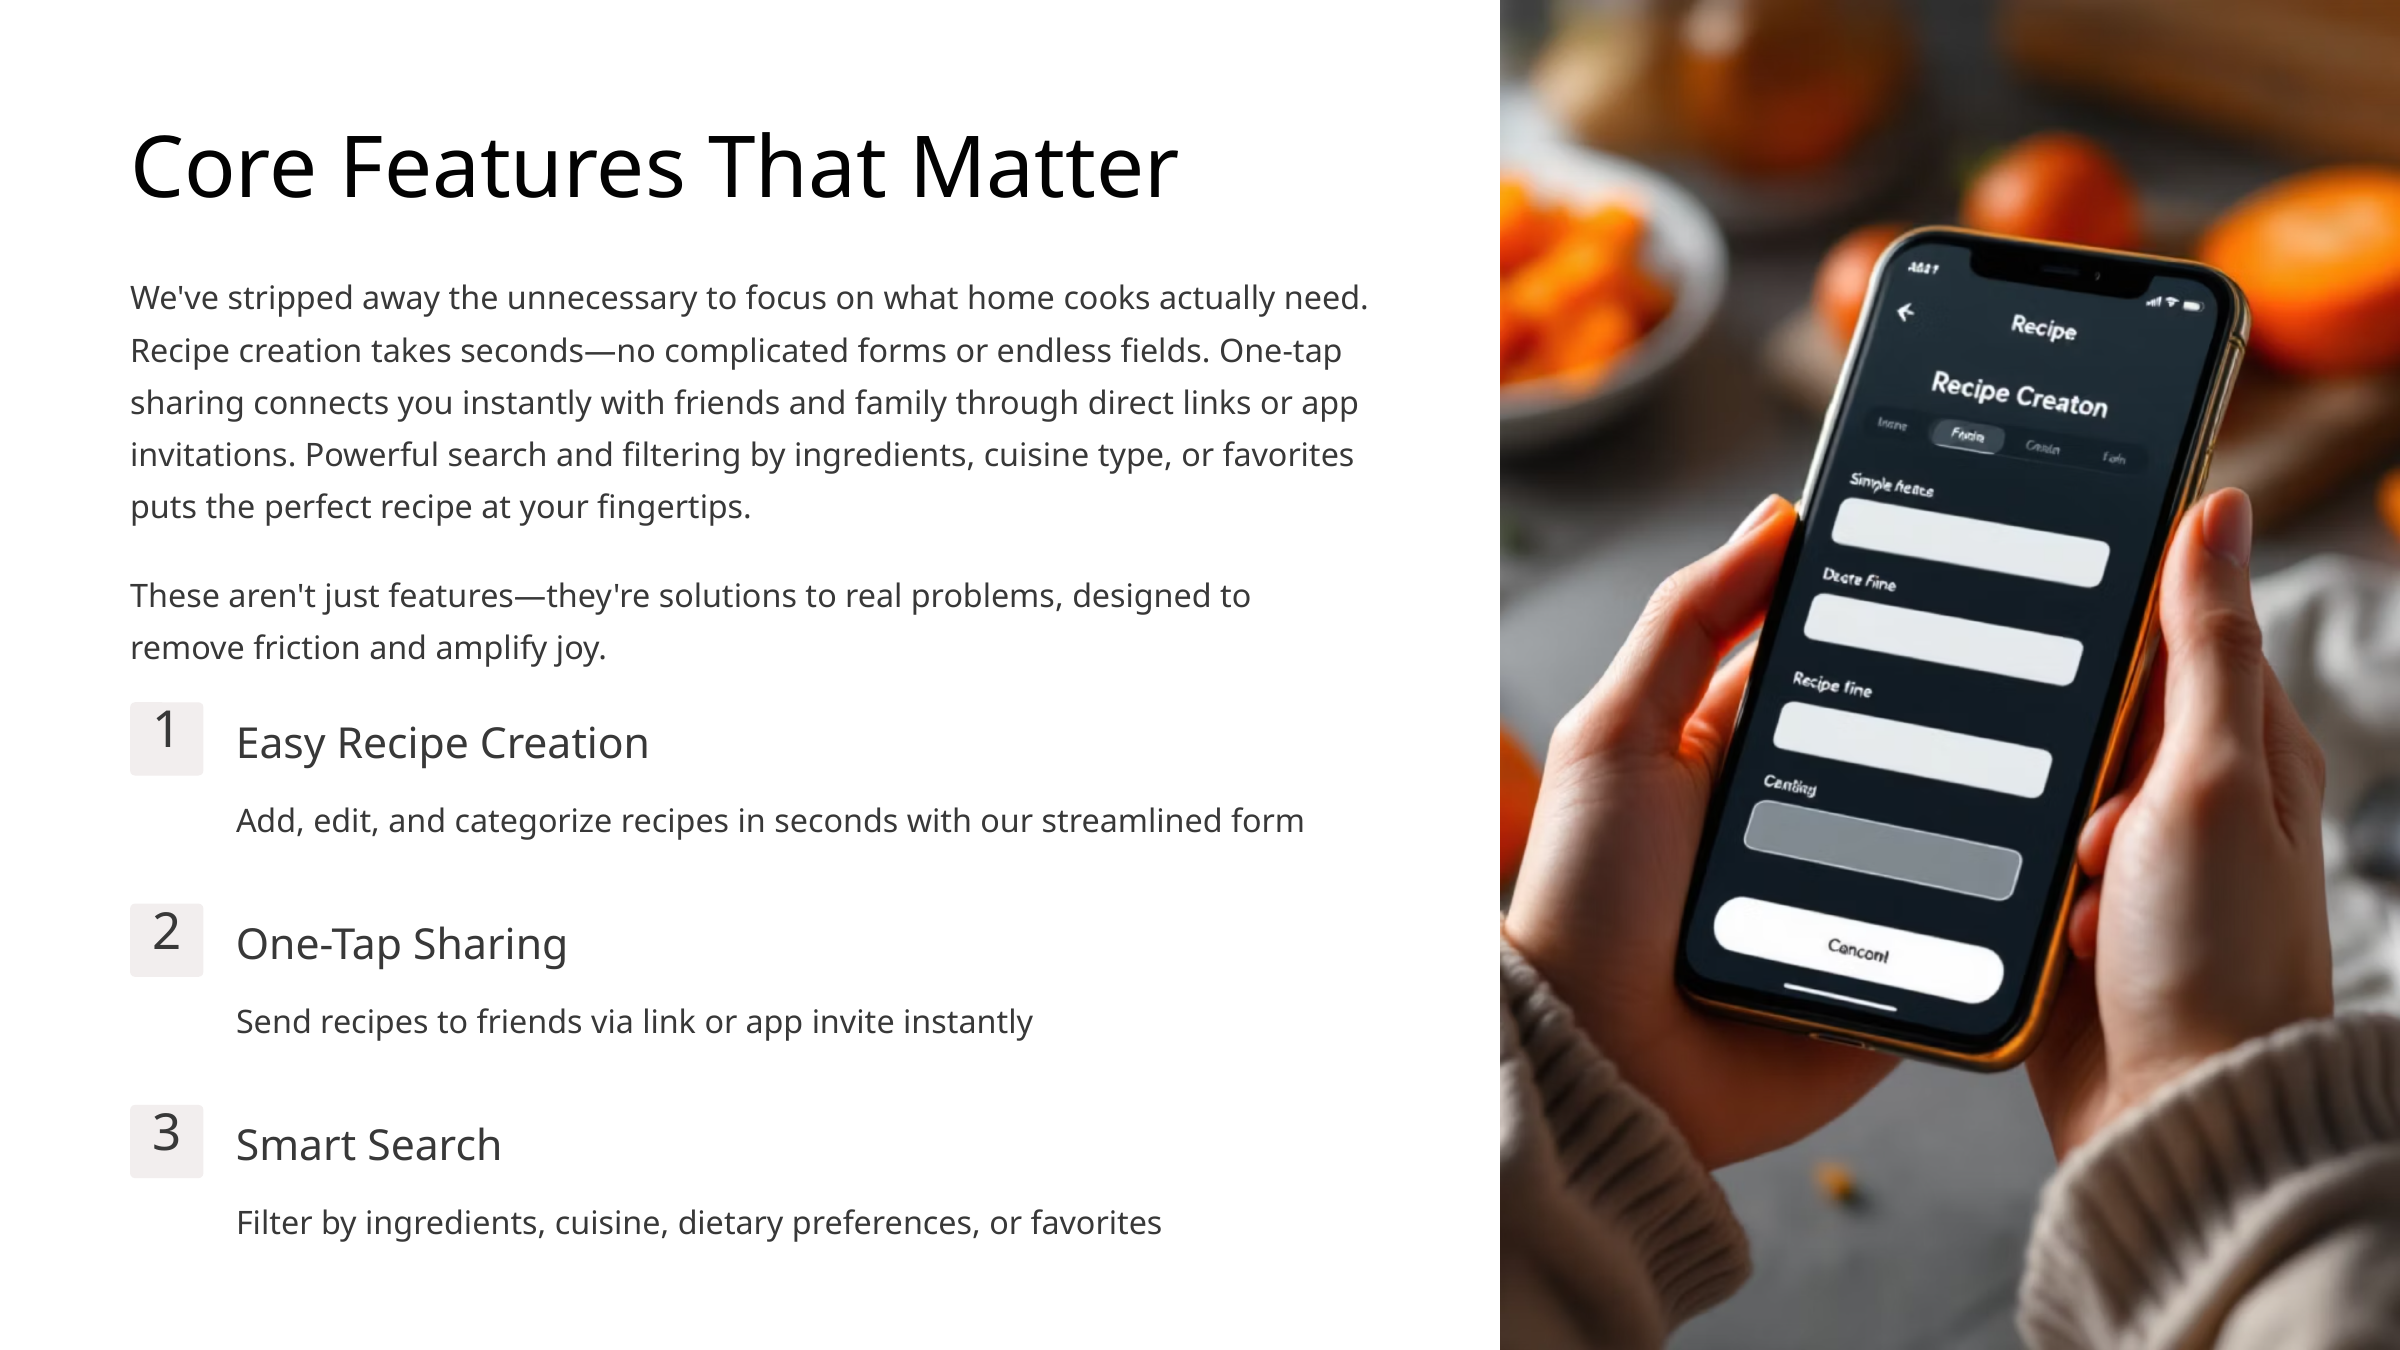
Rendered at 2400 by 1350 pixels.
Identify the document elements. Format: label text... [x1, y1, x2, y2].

text_box Smart Search [235, 1116, 664, 1170]
text_box We've stripped away the unnecessary to focus on what home cooks actually need. Recipe creation takes seconds—no complicated forms or endless fields. One-tap sharing connects you instantly with friends and family through direct links or app invitations. Powerful search and filtering by ingredients, cuisine type, or favorites puts the perfect recipe at your fingertips. [130, 264, 1370, 525]
text_box [130, 903, 204, 977]
text_box [130, 1104, 204, 1179]
text_box Add, edit, and categorize recipes in seconds with our streamlined form [235, 786, 1370, 839]
text_box Send recipes to friends via link or app invite instantly [235, 987, 1370, 1040]
text_box Core Features That Matter [130, 108, 1129, 216]
text_box Filter by ingredients, cuisine, dietary preferences, or favorites [235, 1189, 1370, 1242]
picture [1499, 0, 2400, 1350]
text_box [130, 702, 204, 776]
text_box Easy Recipe Creation [235, 713, 664, 767]
text_box These aren't just features—they're solutions to real problems, designed to remove friction and amplify joy. [130, 561, 1370, 666]
text_box 2 [141, 908, 193, 973]
text_box 1 [141, 706, 193, 771]
text_box One-Tap Sharing [235, 914, 664, 969]
text_box 3 [141, 1109, 193, 1174]
